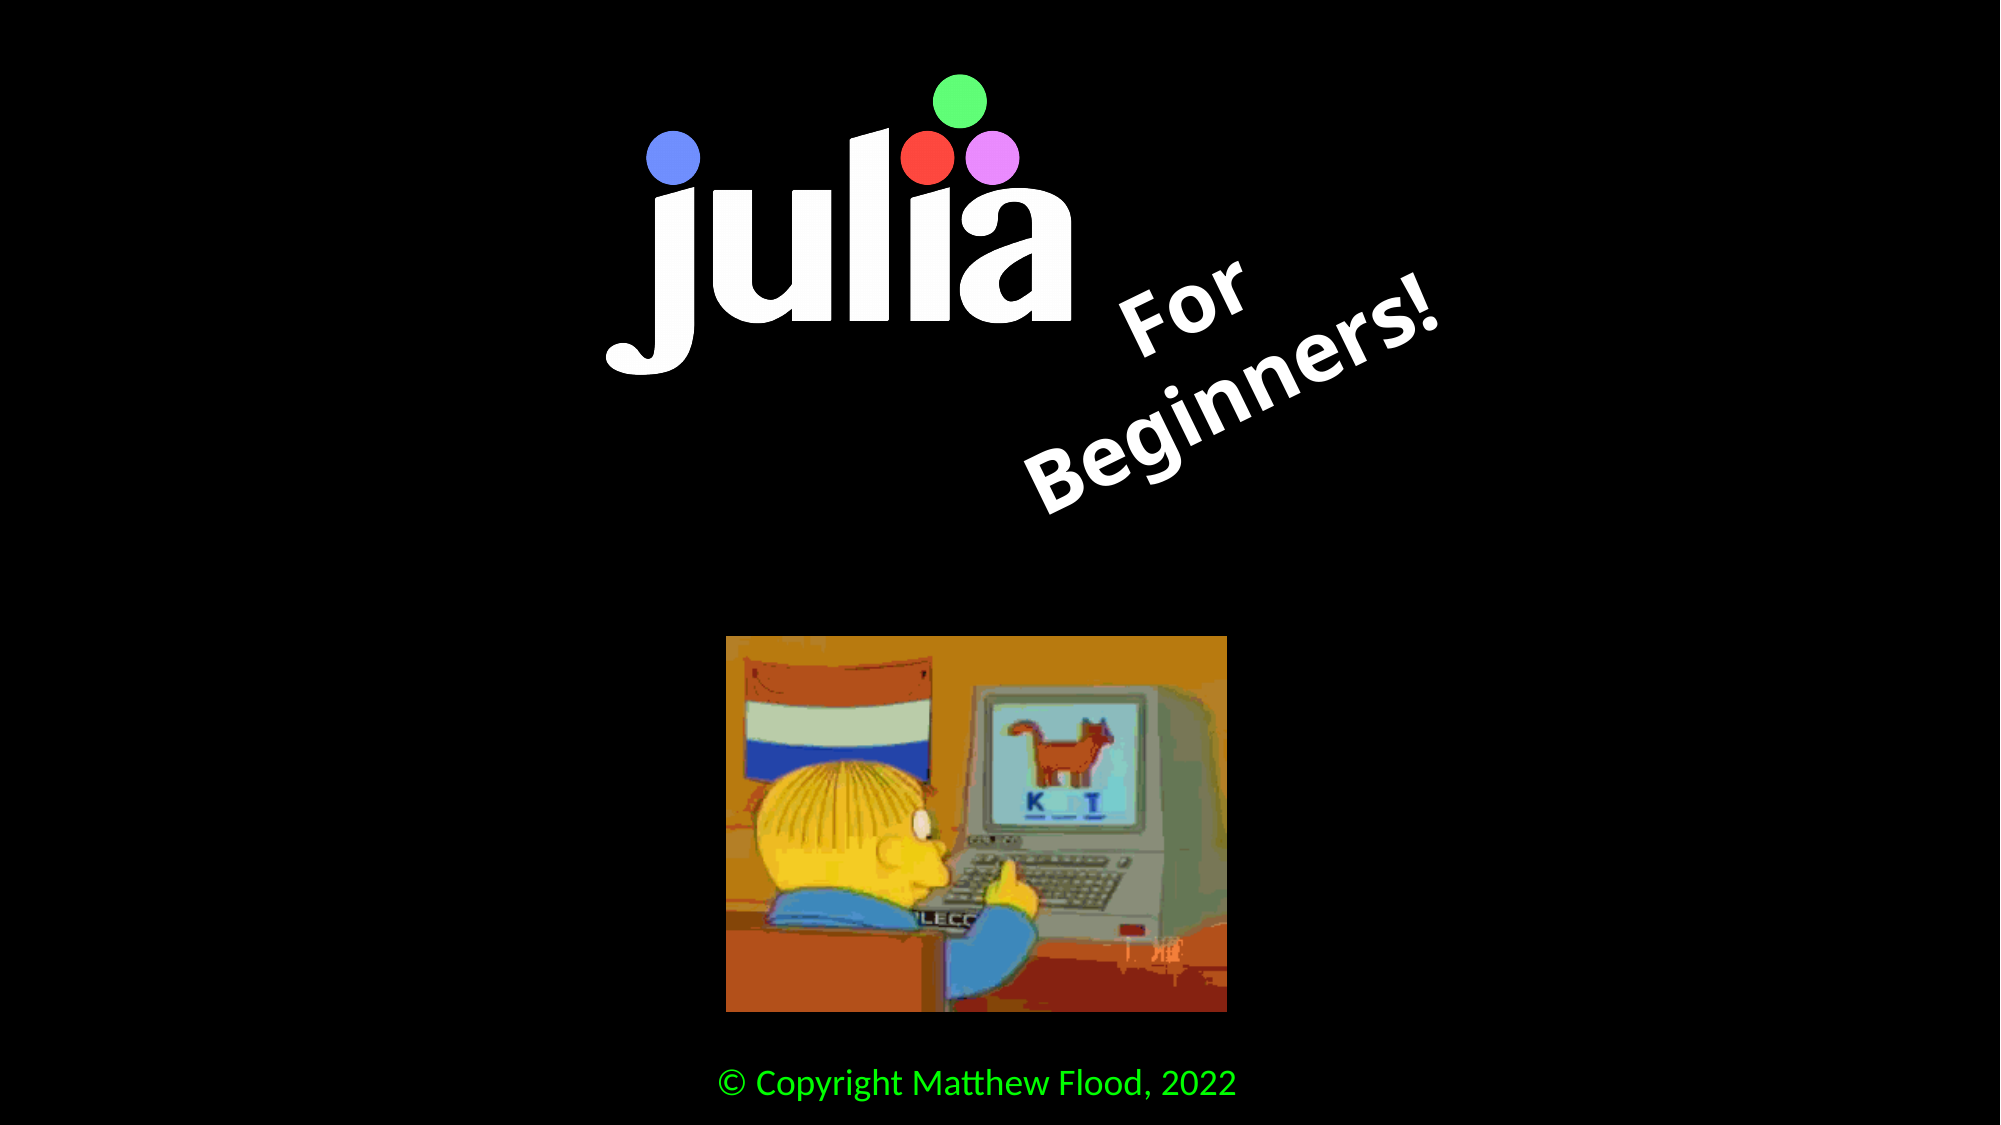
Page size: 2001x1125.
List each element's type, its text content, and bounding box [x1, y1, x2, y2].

text_box © Copyright Matthew Flood, 2022 [375, 1050, 1579, 1111]
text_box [501, 0, 1449, 456]
picture [726, 636, 1227, 1012]
